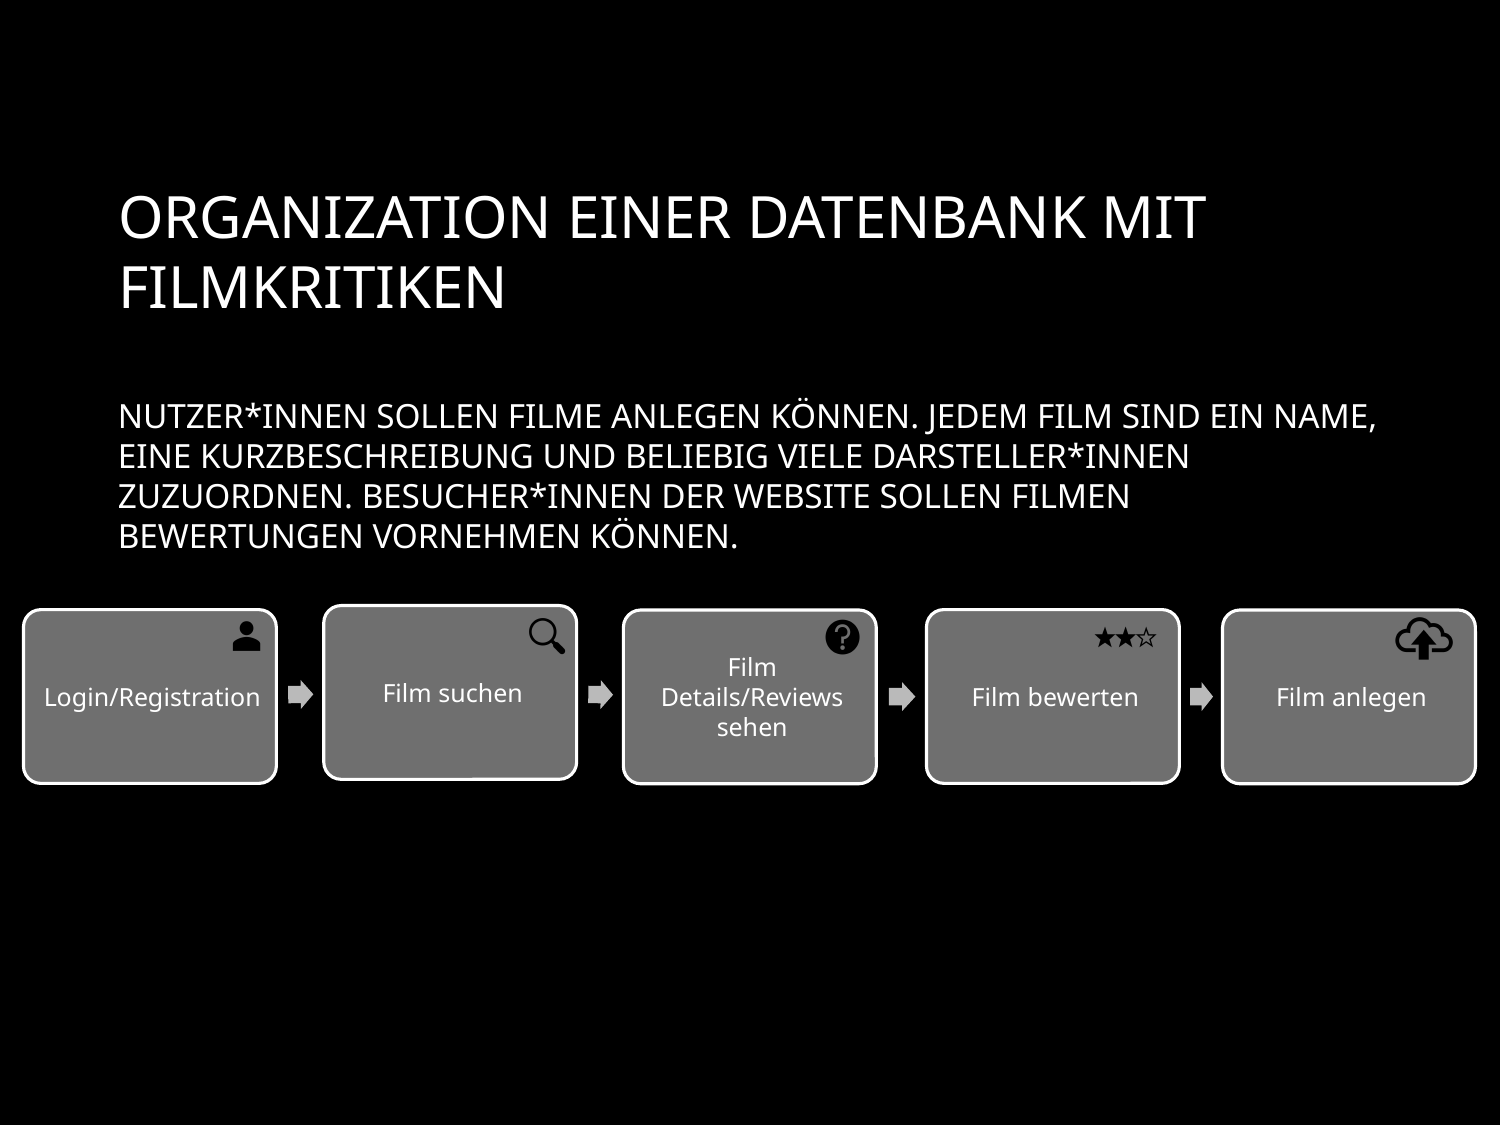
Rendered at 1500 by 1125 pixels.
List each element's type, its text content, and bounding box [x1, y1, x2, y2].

picture [821, 615, 864, 659]
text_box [23, 523, 1477, 871]
picture [525, 614, 569, 658]
picture [225, 615, 268, 657]
picture [1093, 604, 1158, 670]
list Nutzer*innen sollen Filme anlegen können. Jedem Film sind ein Name, eine Kurzbeschreibung und beliebig viele Darsteller*innen zuzuordnen. Besucher*innen der Website sollen Filmen Bewertungen vornehmen können. [102, 387, 1397, 523]
title Organization einer Datenbank mit Filmkritiken [103, 171, 1397, 329]
picture [1394, 609, 1455, 669]
